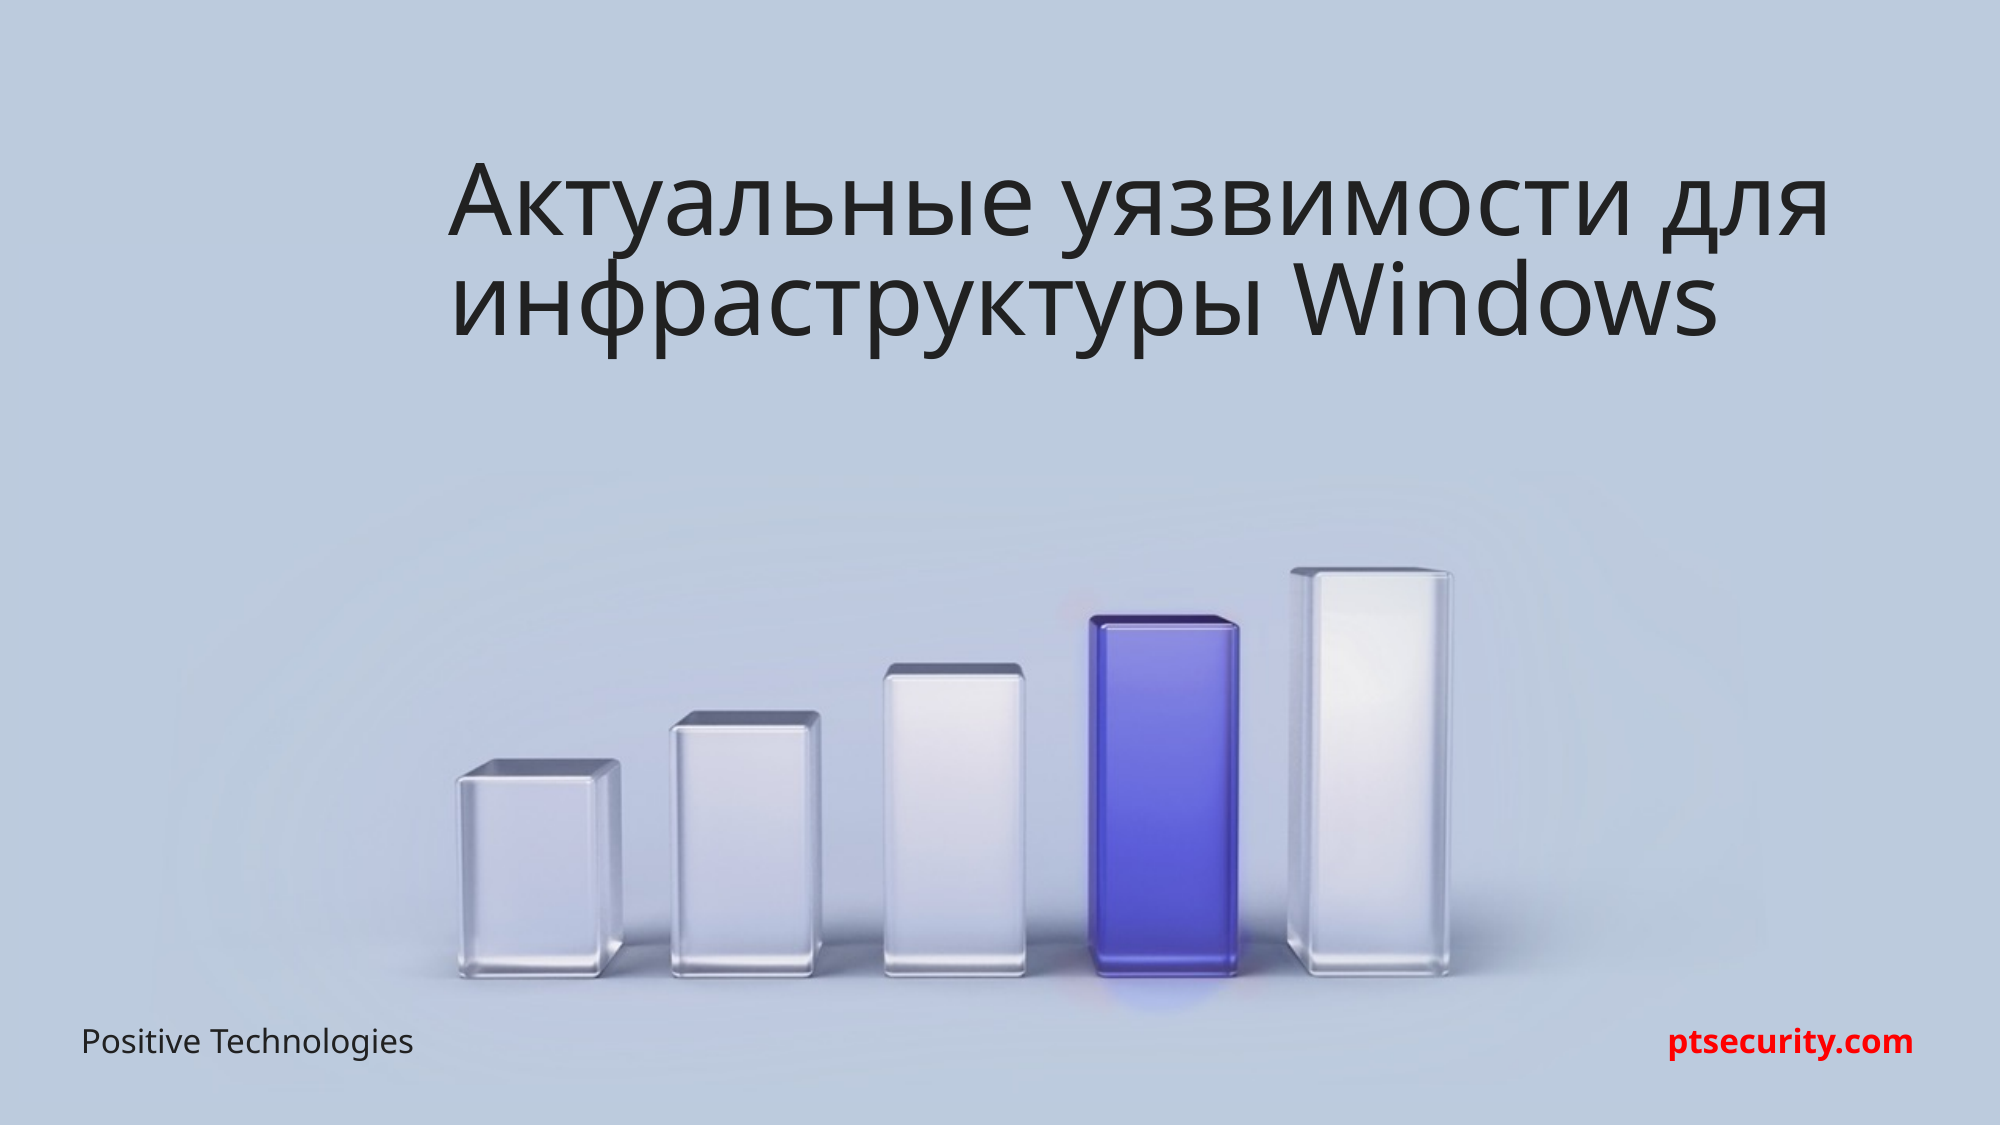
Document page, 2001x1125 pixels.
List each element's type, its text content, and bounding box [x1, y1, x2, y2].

picture [19, 244, 1822, 1102]
title Актуальные уязвимости для инфраструктуры Windows [433, 147, 1946, 431]
